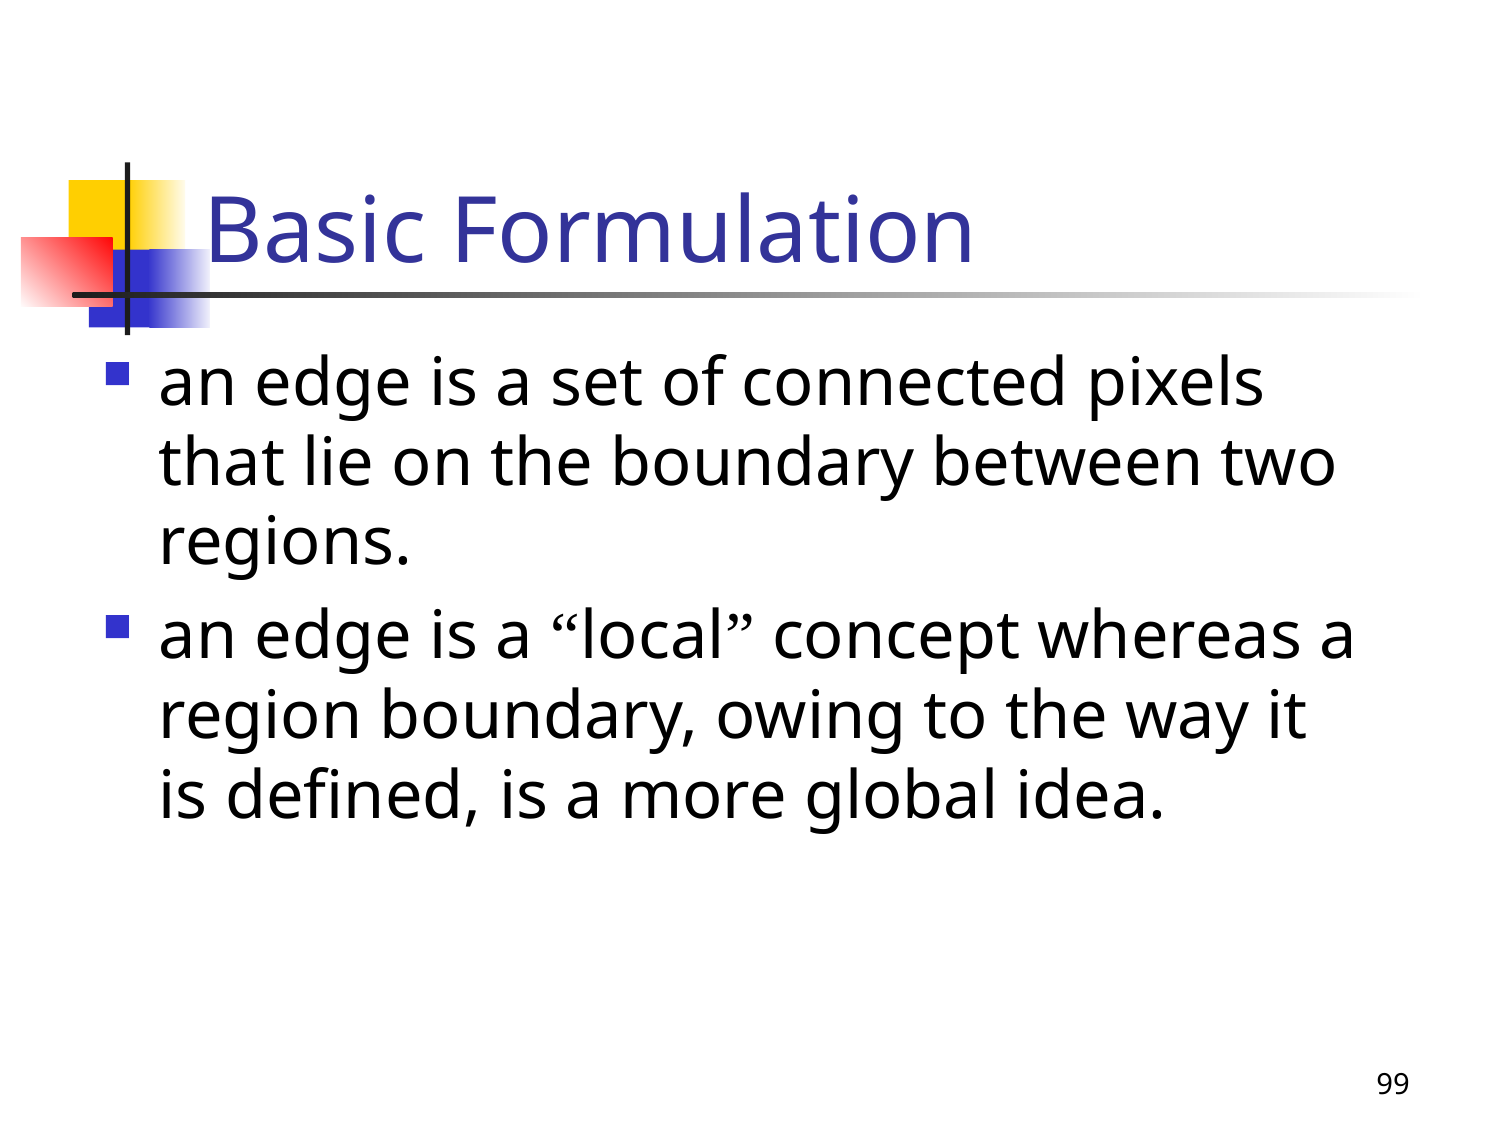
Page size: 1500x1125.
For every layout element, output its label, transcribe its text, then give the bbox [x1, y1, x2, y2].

list an edge is a set of connected pixels that lie on the boundary between two regions. an edge is a “local” concept whereas a region boundary, owing to the way it is defined, is a more global idea. [87, 331, 1388, 1094]
title Basic Formulation [188, 101, 1468, 289]
slide_number 99 [1112, 1037, 1426, 1113]
